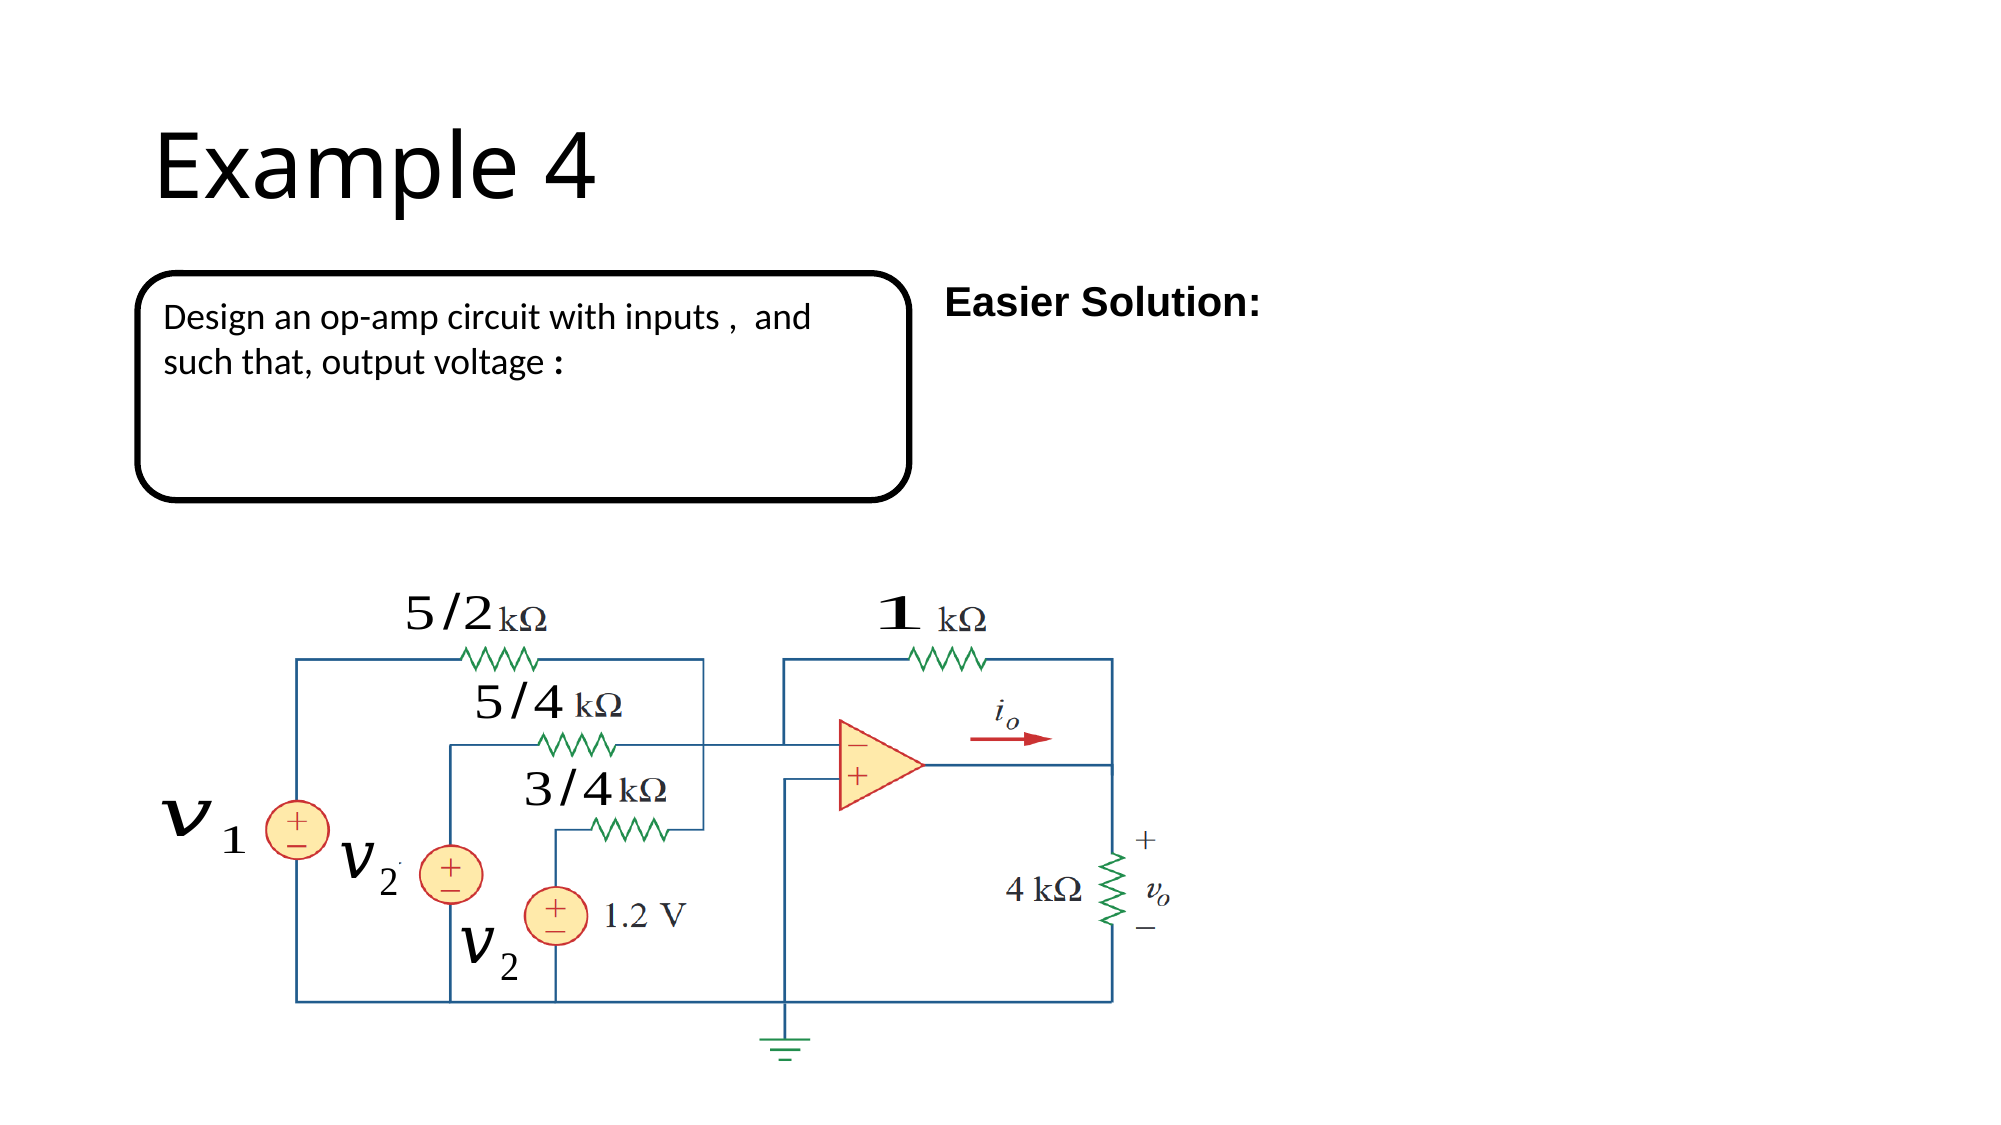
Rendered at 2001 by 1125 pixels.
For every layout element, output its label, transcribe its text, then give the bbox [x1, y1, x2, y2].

title Example 4 [137, 59, 1863, 278]
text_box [127, 574, 1192, 1066]
